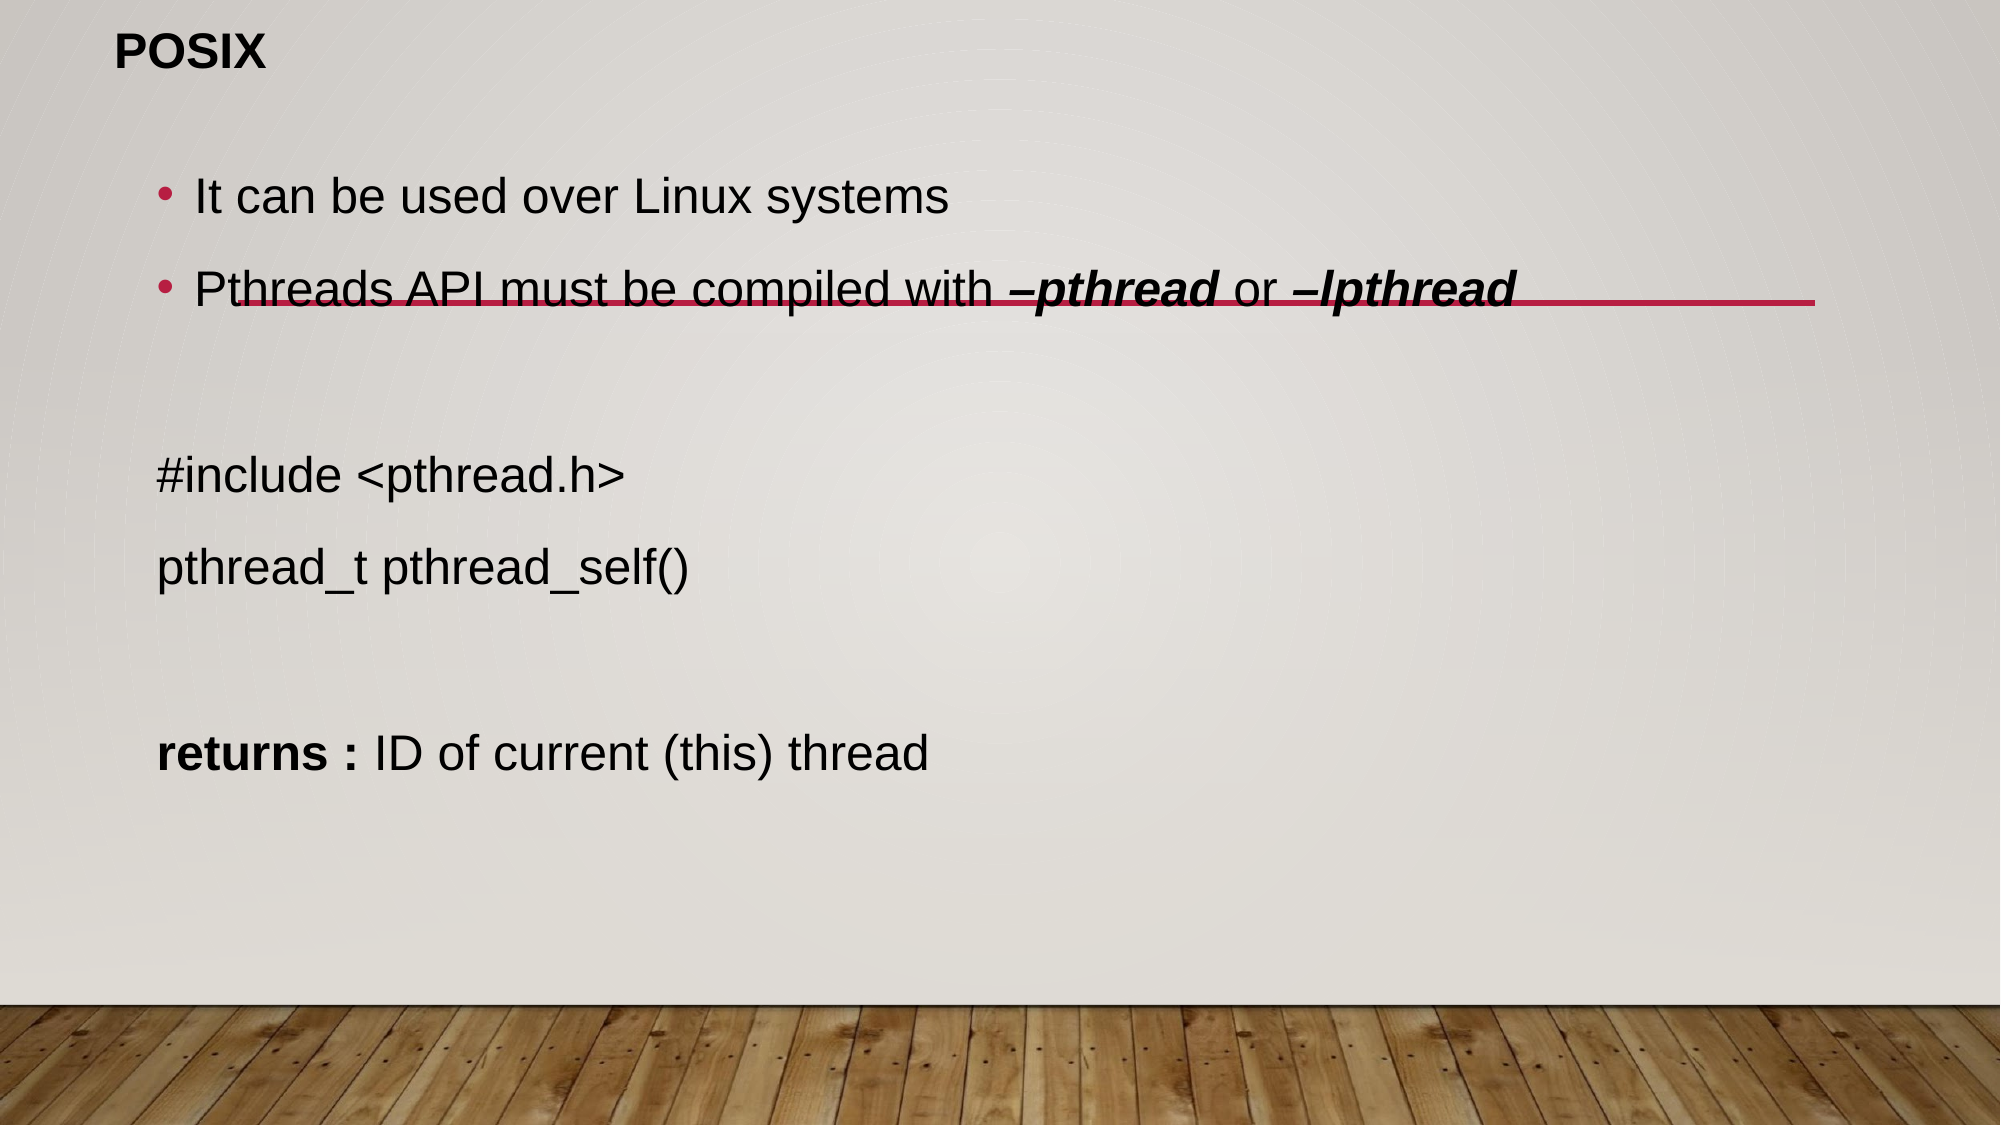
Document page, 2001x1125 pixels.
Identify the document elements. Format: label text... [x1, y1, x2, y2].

picture [0, 1005, 2000, 1125]
list It can be used over Linux systems Pthreads API must be compiled with –pthread or –lpthread #include <pthread.h> pthread_t pthread_self() returns : ID of current (this) thread [141, 144, 1856, 314]
title POSIX [99, 18, 1374, 109]
